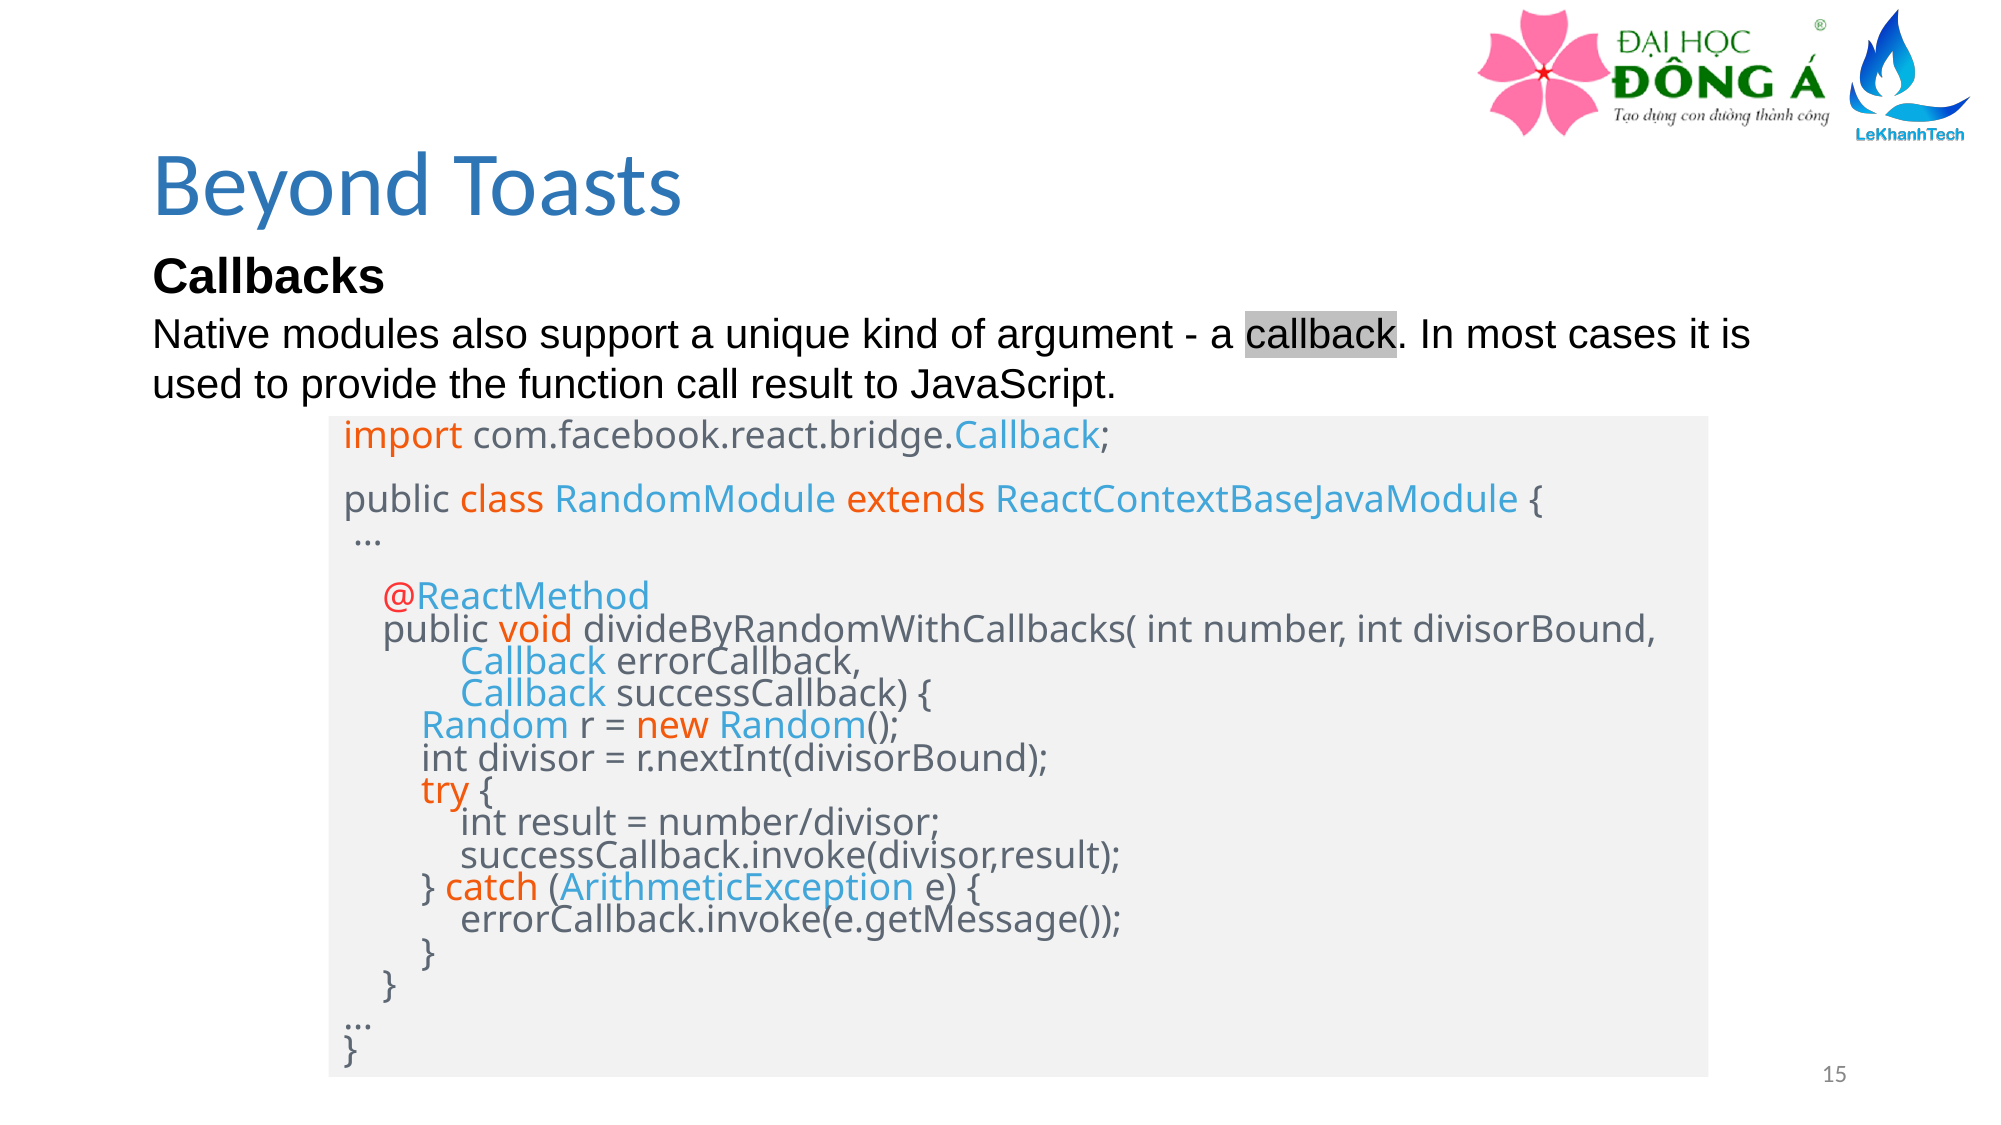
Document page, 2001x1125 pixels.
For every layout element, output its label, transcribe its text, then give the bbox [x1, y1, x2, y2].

title Beyond Toasts [137, 91, 1863, 280]
picture [1465, 5, 1980, 144]
text_box Native modules also support a unique kind of argument - a callback. In most cases it is used to provide the function call result to JavaScript. [137, 299, 1863, 415]
text_box import com.facebook.react.bridge.Callback; public class RandomModule extends ReactContextBaseJavaModule { … @ReactMethod public void divideByRandomWithCallbacks( int number, int divisorBound, Callback errorCallback, Callback successCallback) { Random r = new Random(); int divisor = r.nextInt(divisorBound); try { int result = number/divisor; successCallback.invoke(divisor,result); } catch (ArithmeticException e) { errorCallback.invoke(e.getMessage()); } } … } [328, 416, 1709, 1077]
text_box Callbacks [137, 235, 944, 299]
slide_number 15 [1412, 1042, 1863, 1103]
